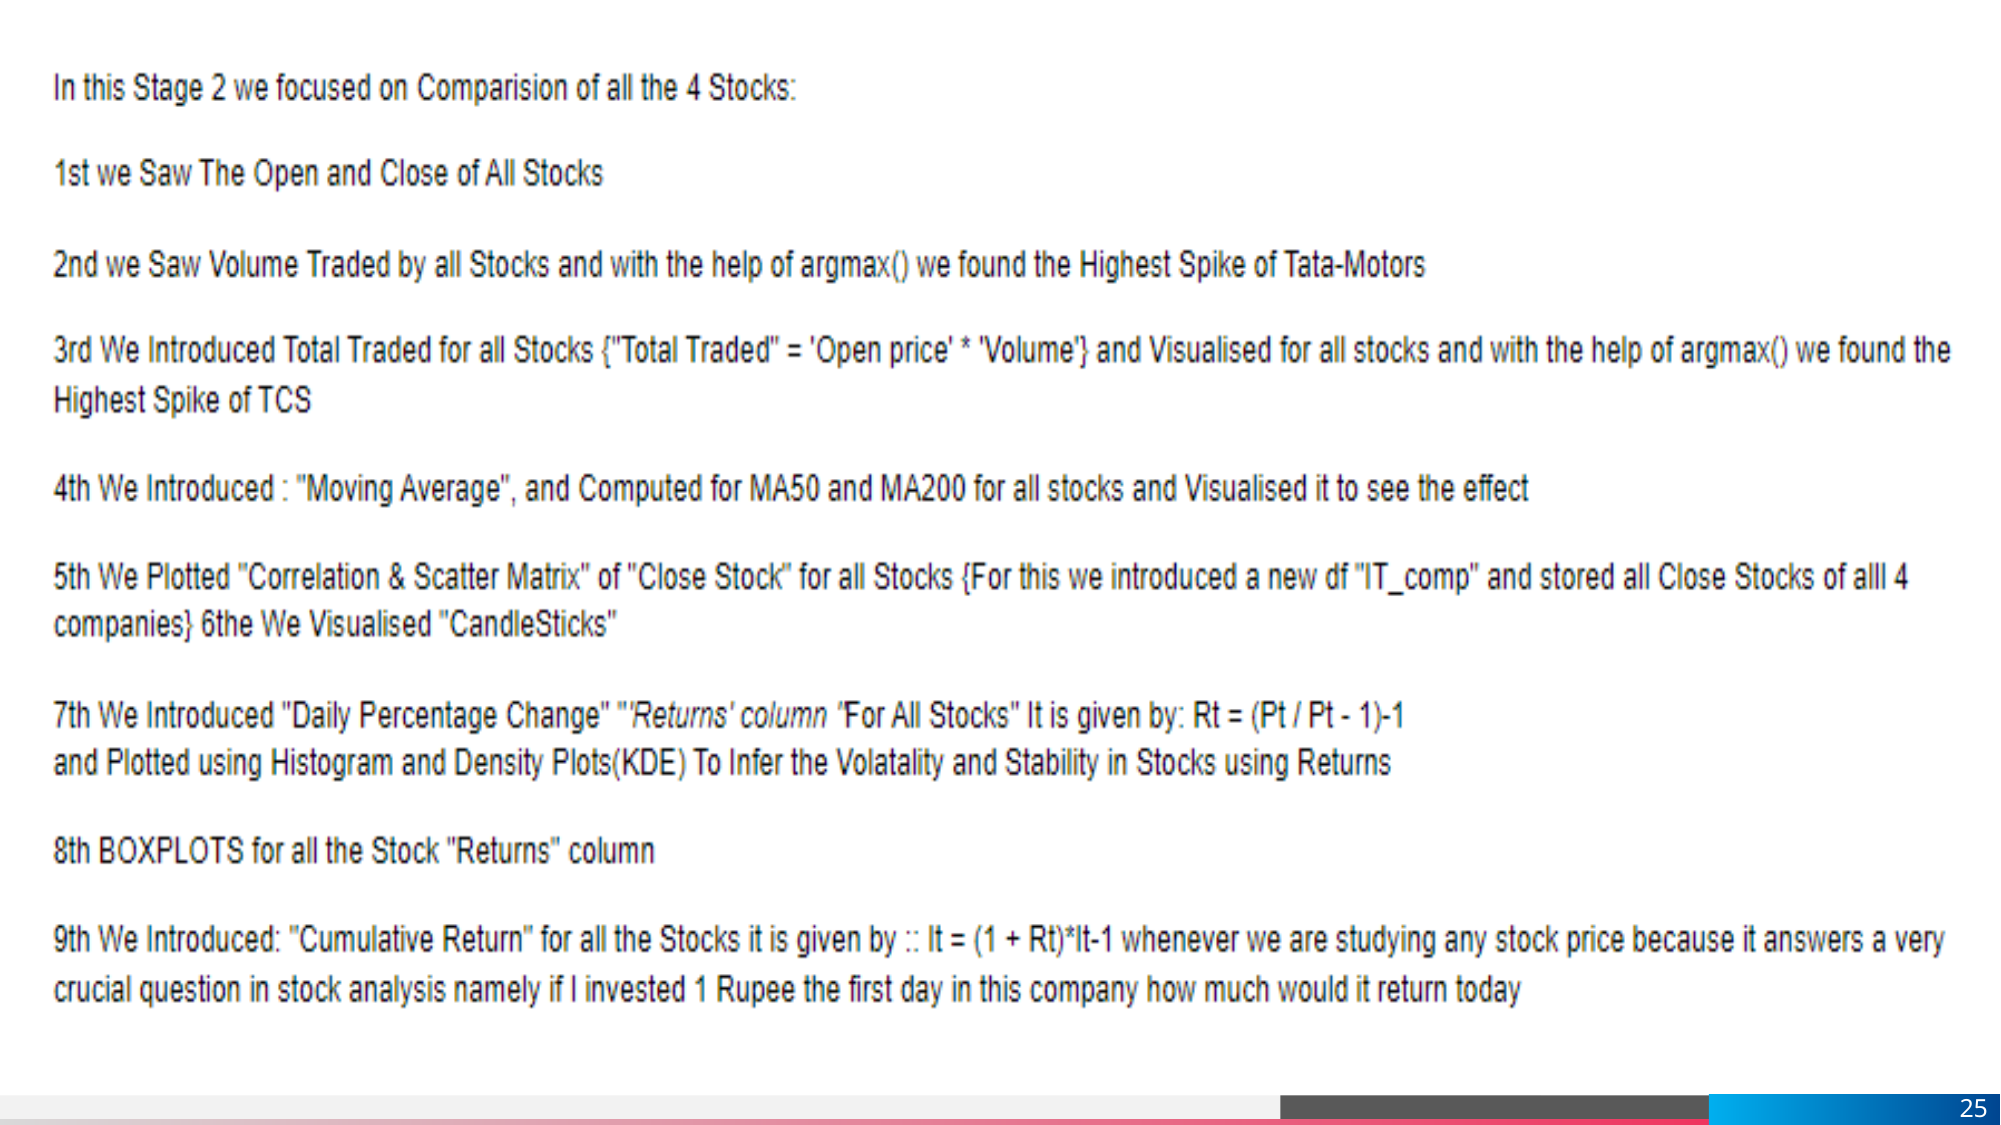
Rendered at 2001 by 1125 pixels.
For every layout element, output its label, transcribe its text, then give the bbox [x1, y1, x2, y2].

picture [23, 45, 1977, 1038]
text_box 25 [1708, 1094, 2000, 1125]
